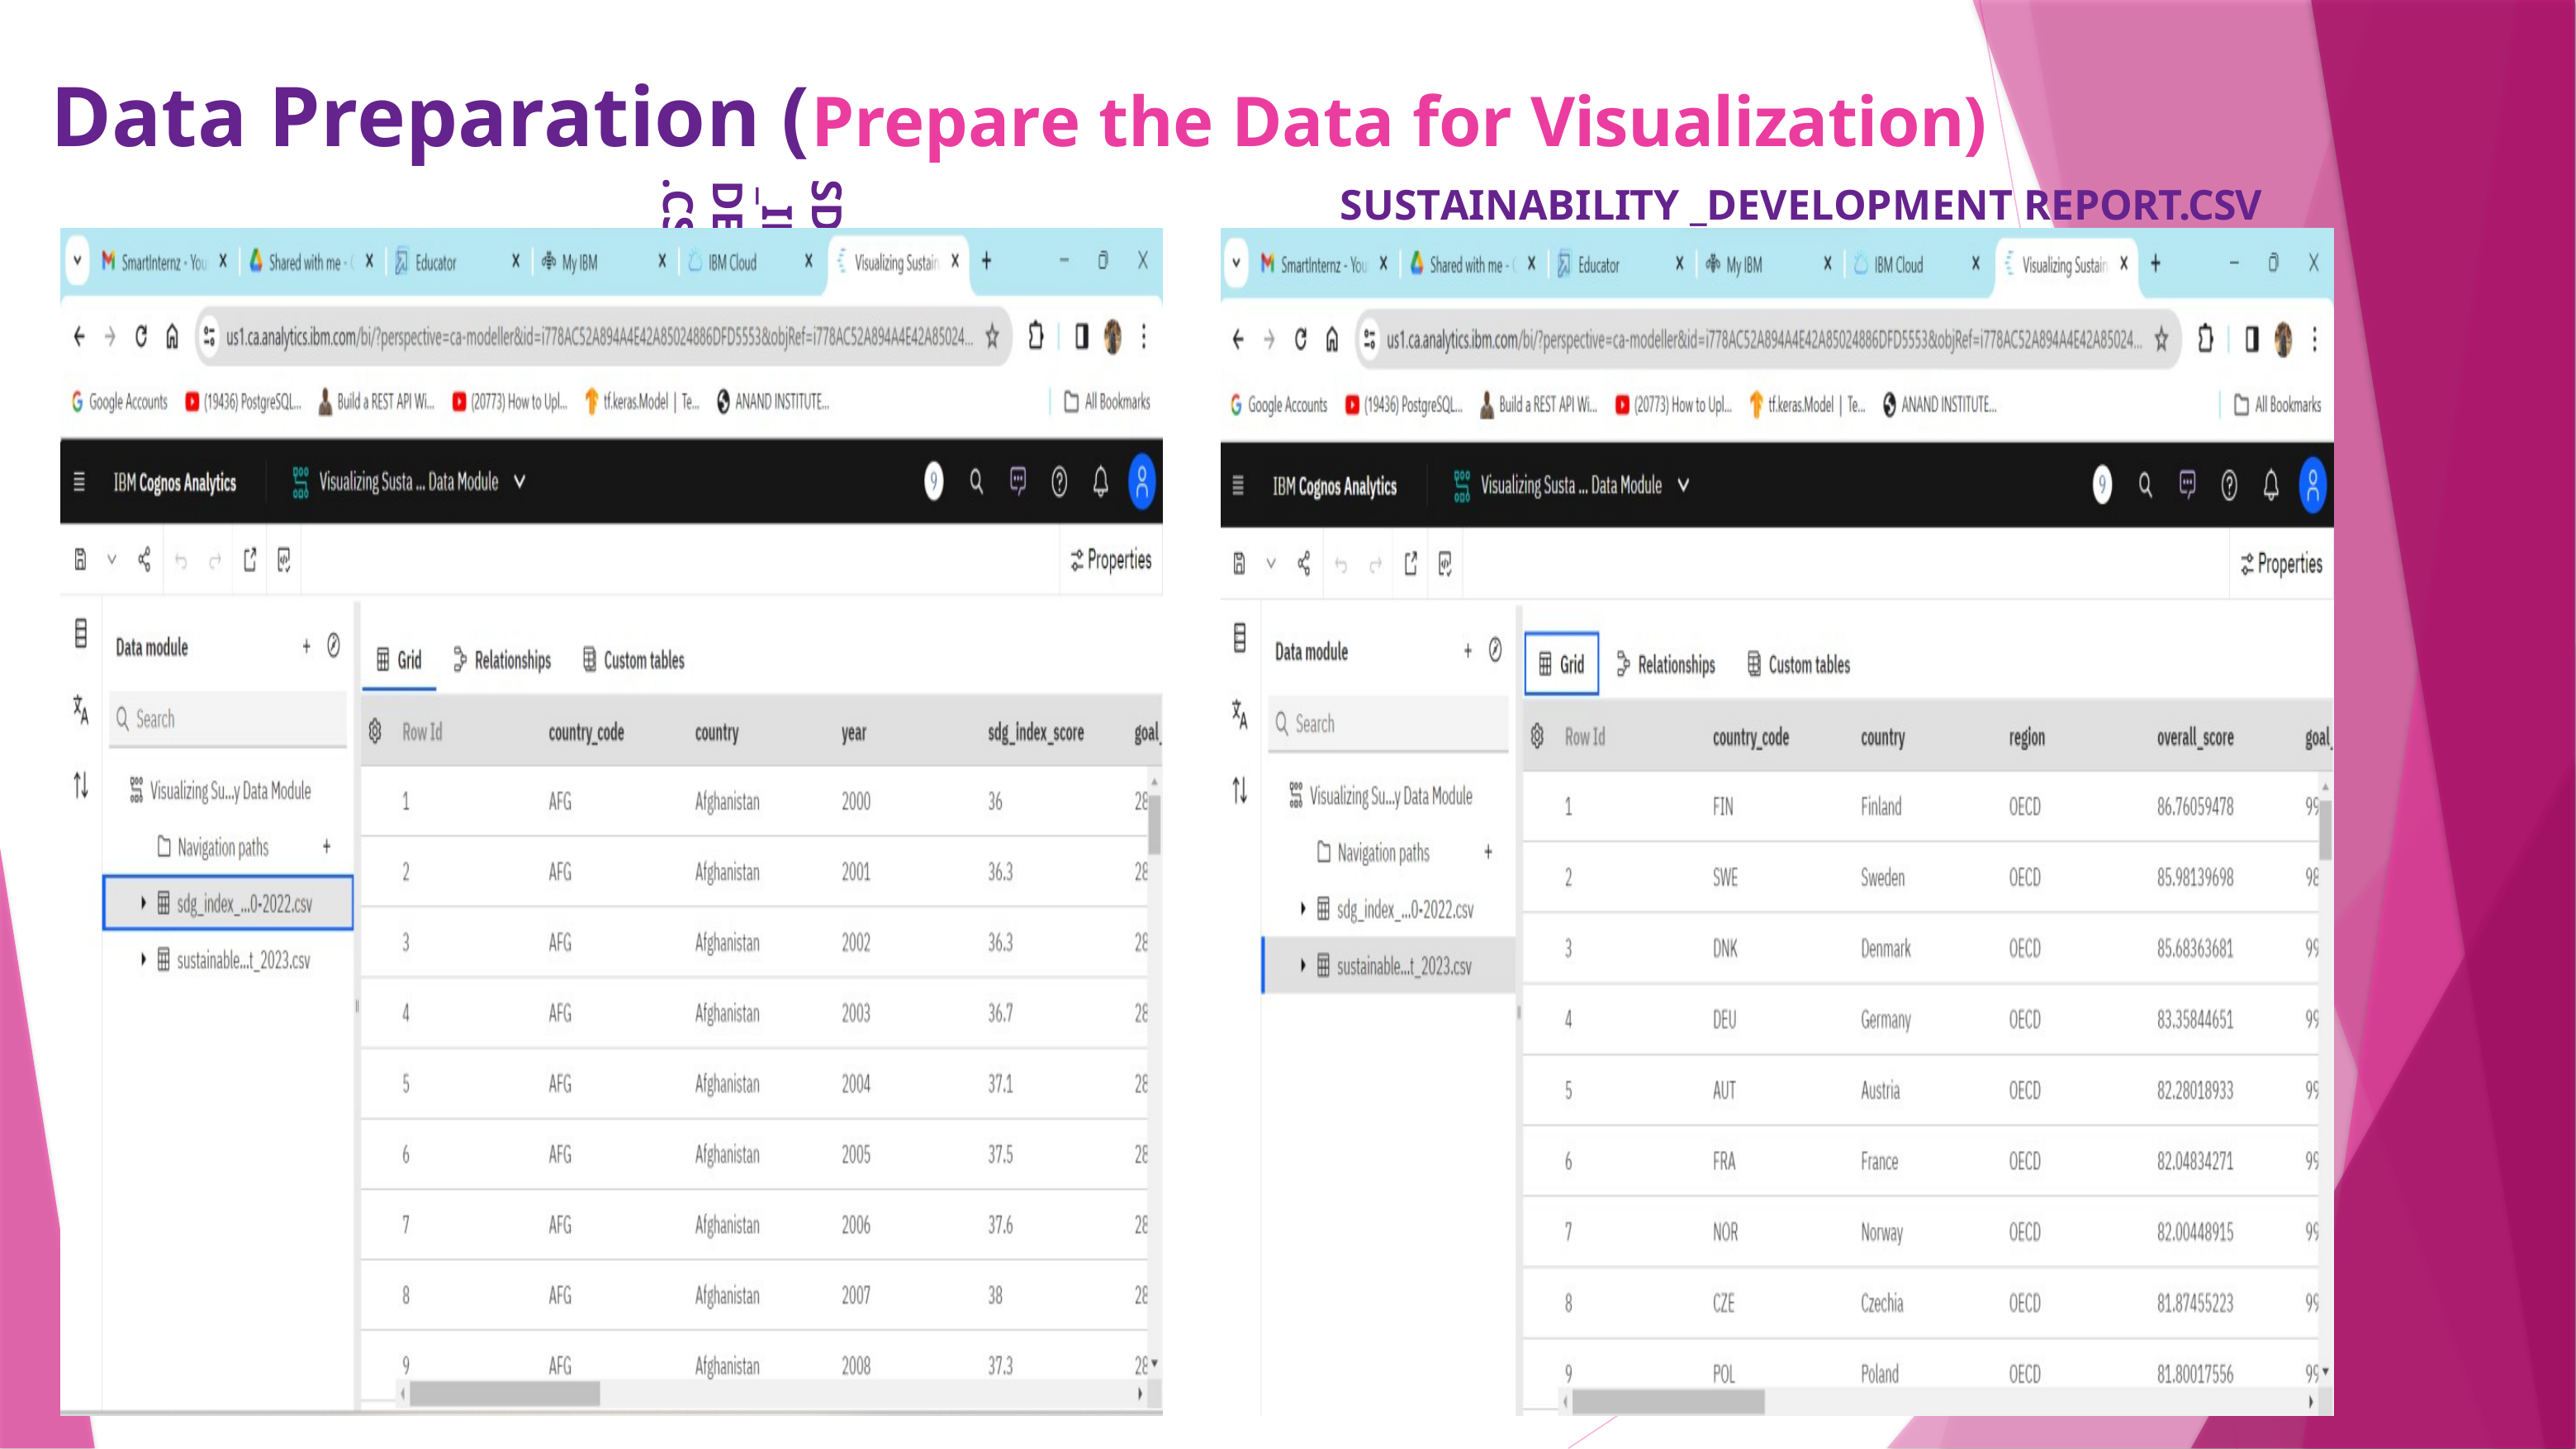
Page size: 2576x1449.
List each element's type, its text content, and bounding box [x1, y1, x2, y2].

picture [1221, 228, 2334, 1416]
picture [59, 228, 1163, 1416]
list SDG_INDEX .CSV [51, 168, 866, 272]
text_box SUSTAINABILITY _DEVELOPMENT REPORT.CSV [1326, 173, 2334, 228]
title Data Preparation (Prepare the Data for Visualization) [38, 32, 2019, 169]
